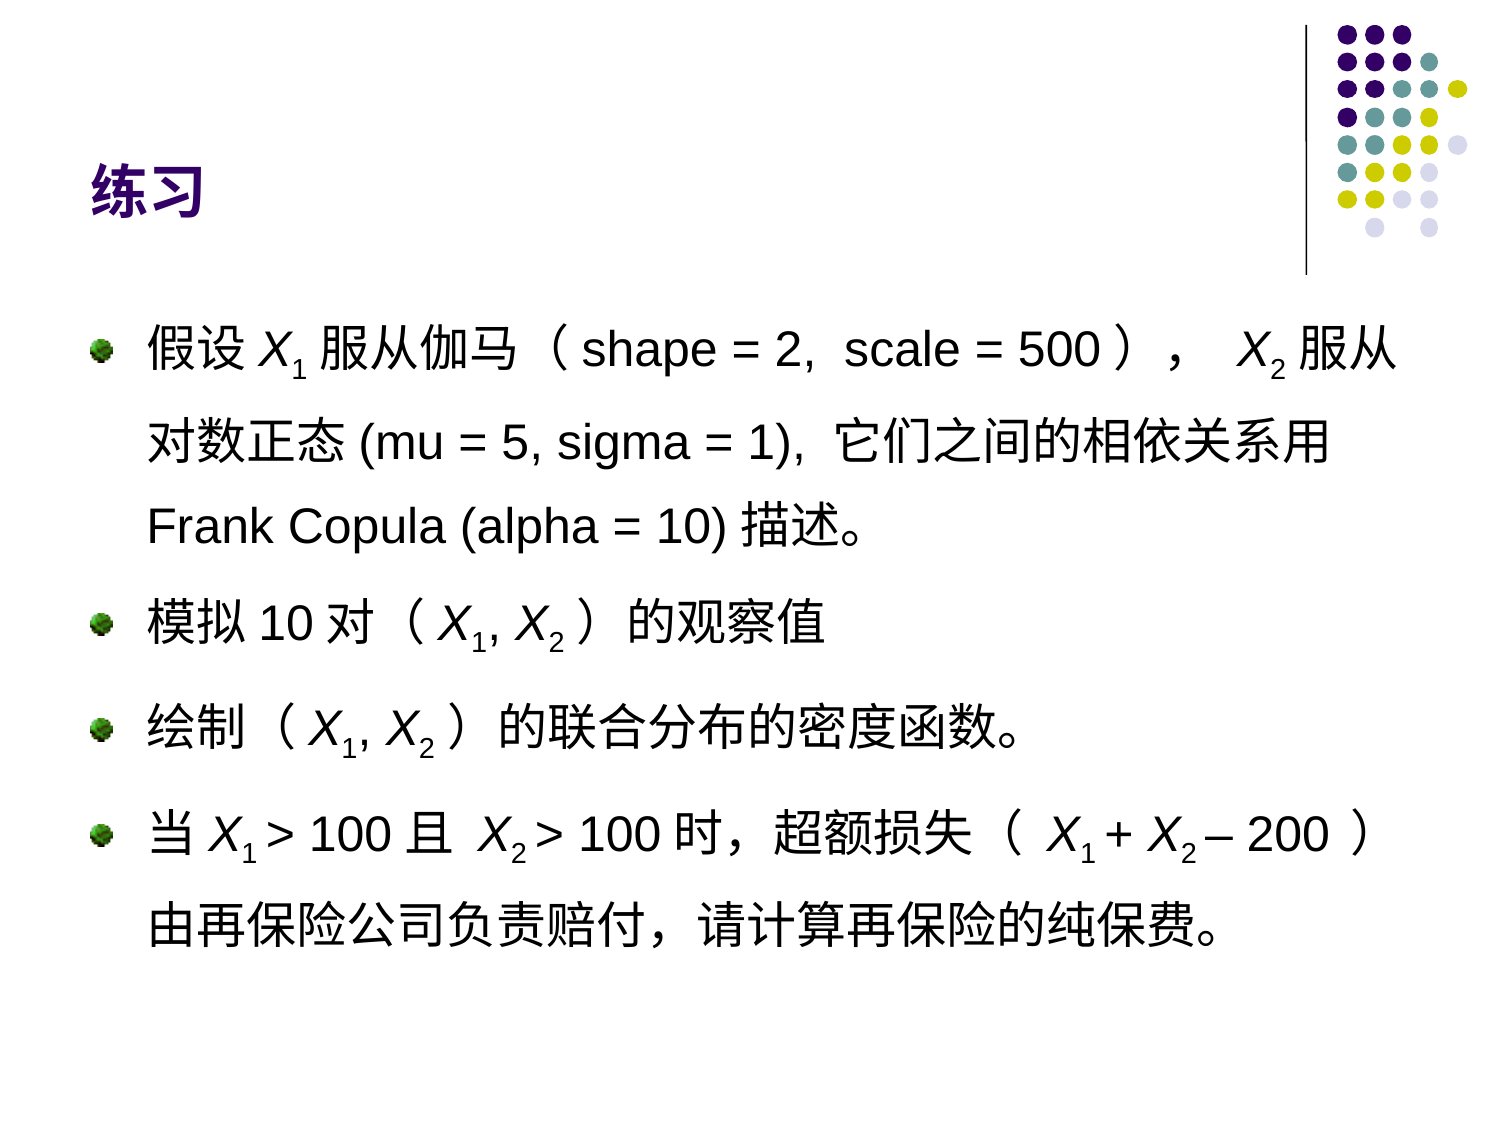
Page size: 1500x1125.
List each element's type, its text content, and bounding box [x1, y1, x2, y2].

picture [90, 339, 113, 363]
picture [90, 613, 113, 636]
list 假设X1服从伽马（shape = 2, scale = 500）， X2服从对数正态(mu = 5, sigma = 1), 它们之间的相依关系用Frank Copula (alpha = 10)描述。 模拟10对（X1, X2）的观察值 绘制（X1, X2）的联合分布的密度函数。 当X1 > 100且 X2 > 100时，超额损失（ X1 + X2 ‒ 200 ）由再保险公司负责赔付，请计算再保险的纯保费。 [75, 282, 1425, 1006]
picture [90, 824, 113, 847]
title 练习 [75, 20, 1313, 233]
picture [90, 718, 113, 742]
